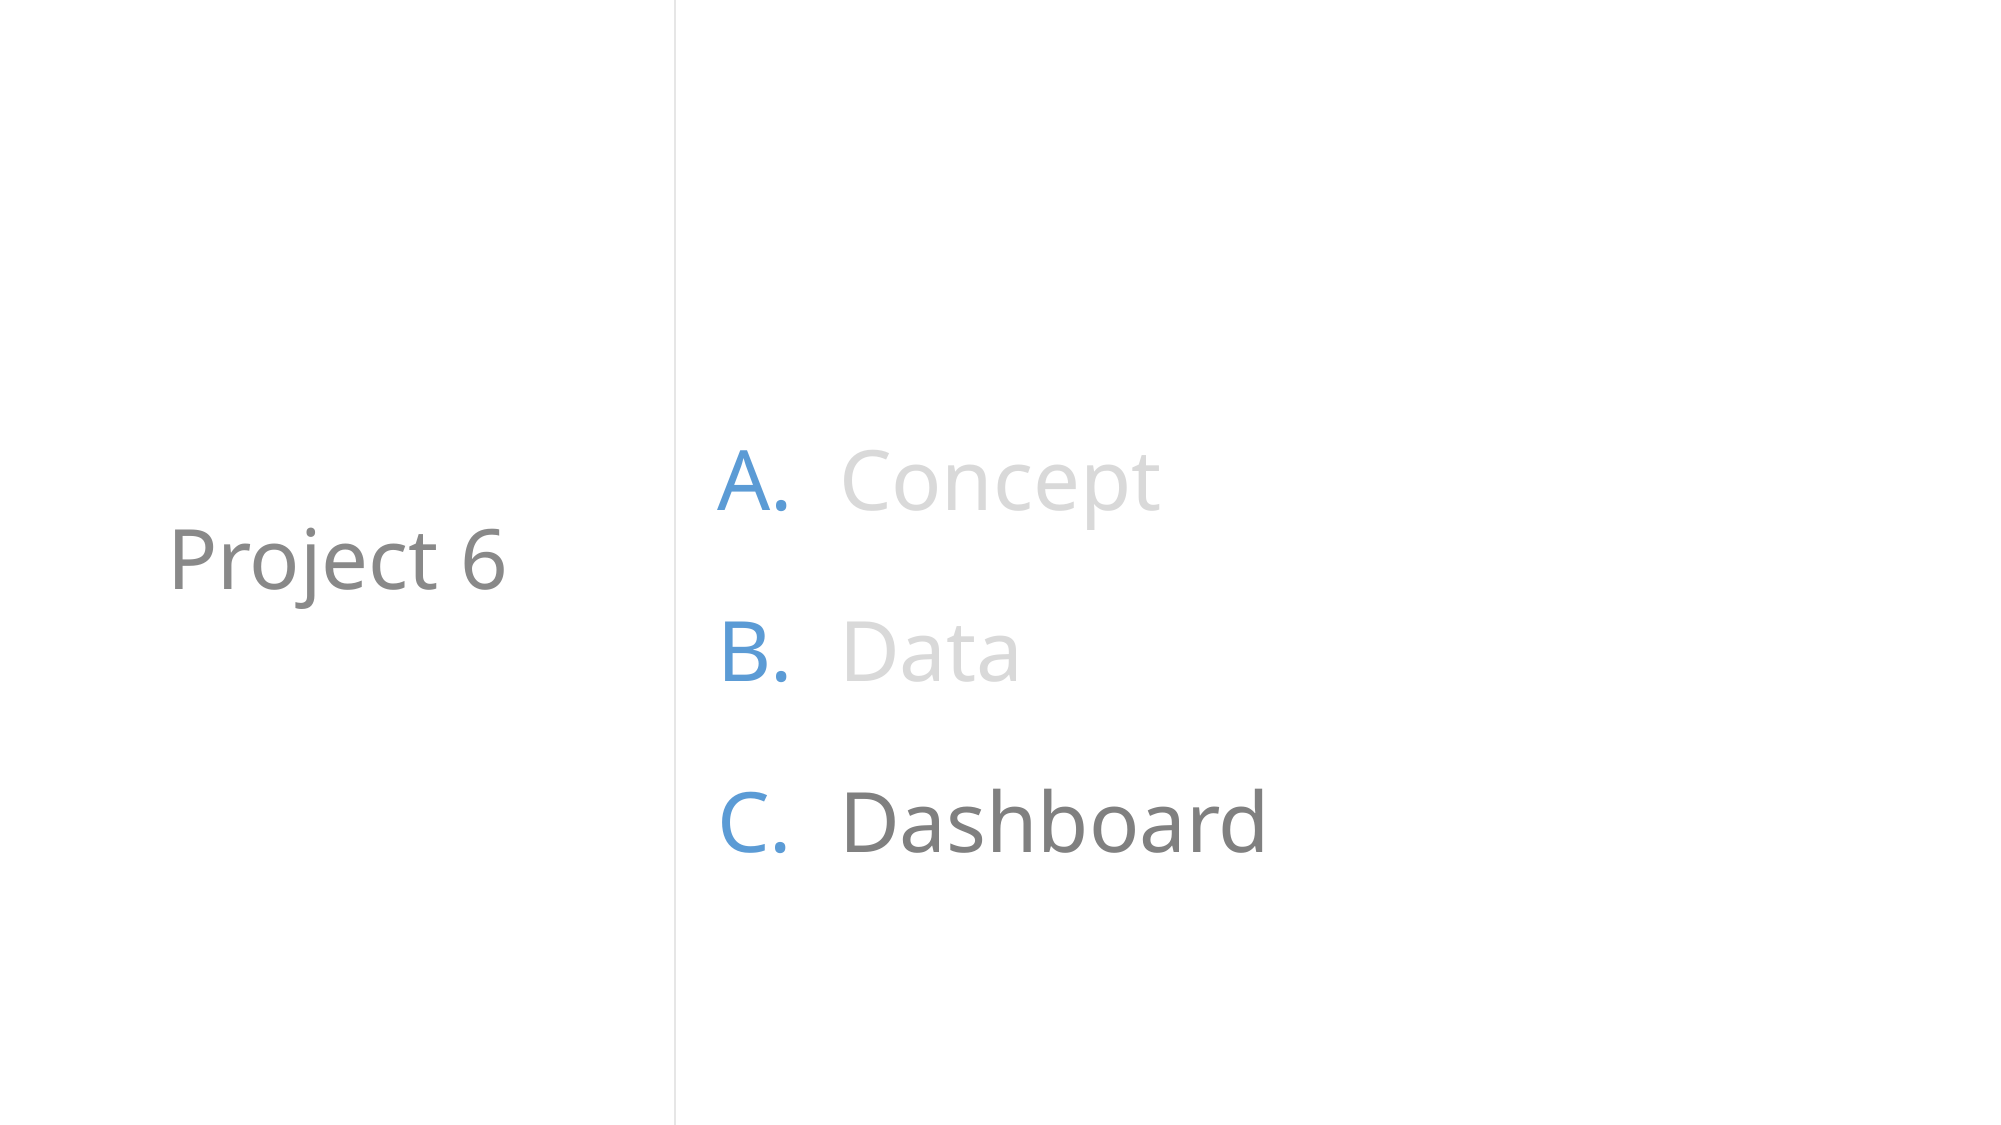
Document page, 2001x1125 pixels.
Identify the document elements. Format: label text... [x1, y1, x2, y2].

title Project 6 [0, 0, 675, 1125]
list Concept Data Dashboard [702, 0, 2000, 1125]
